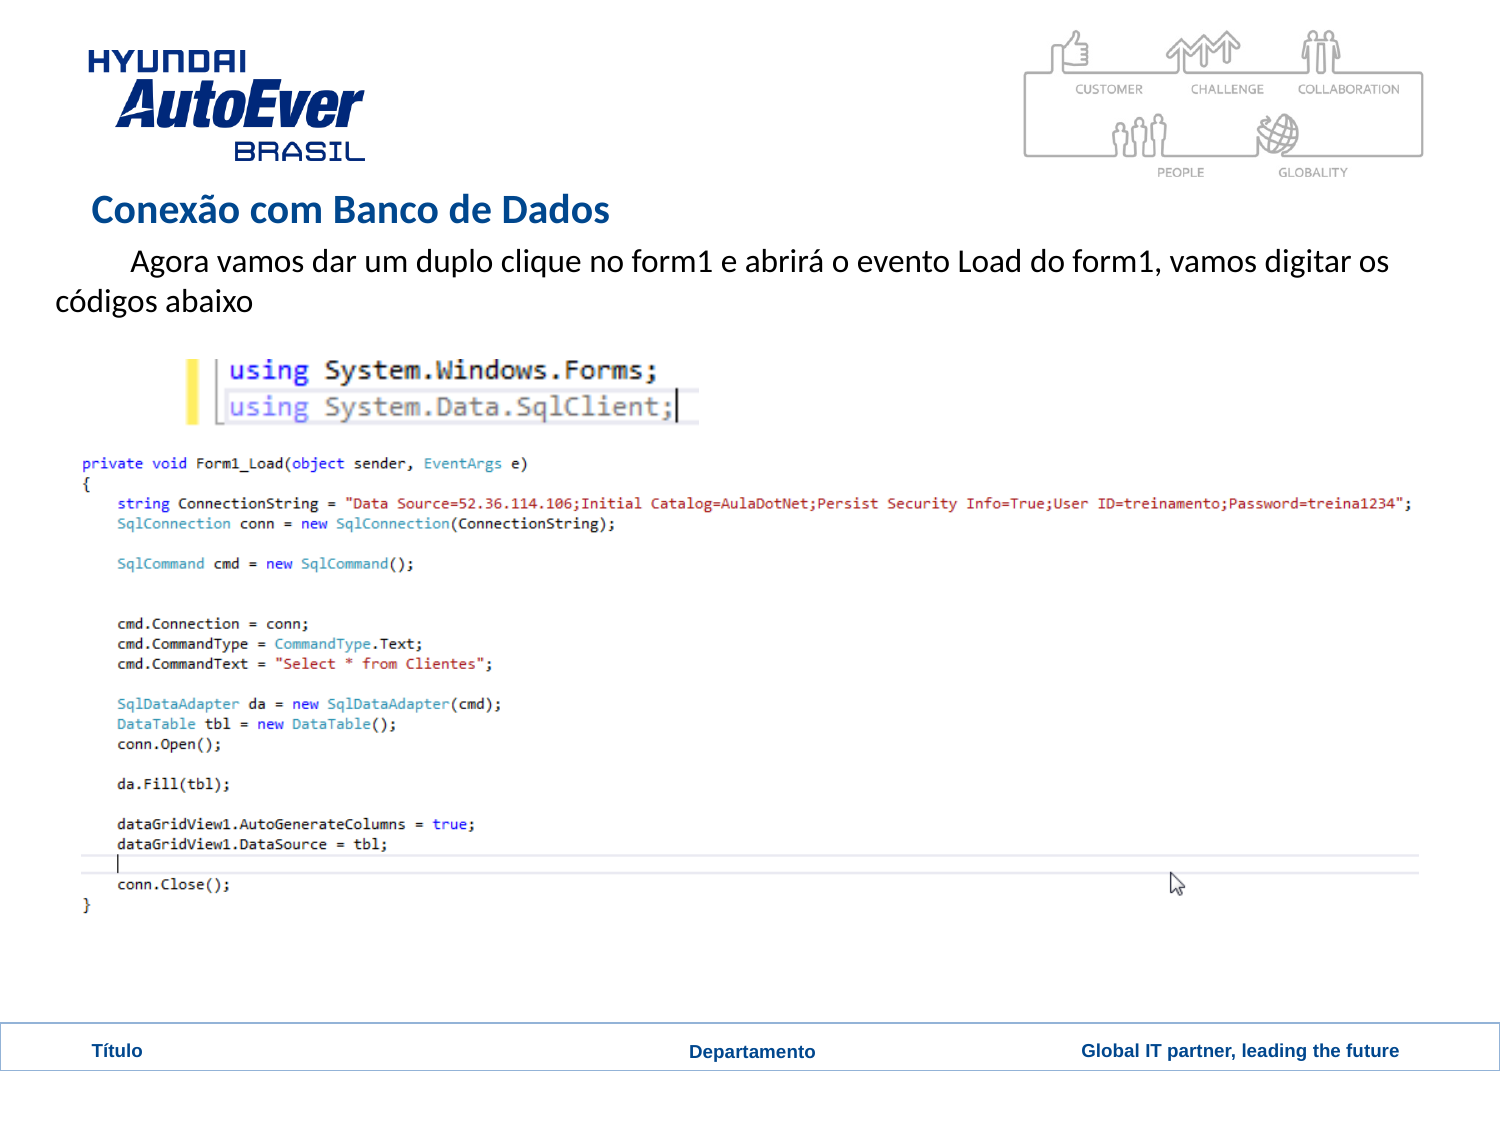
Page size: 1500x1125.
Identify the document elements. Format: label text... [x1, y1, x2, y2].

picture [88, 50, 349, 78]
picture [81, 359, 1419, 917]
picture [115, 79, 365, 161]
list Agora vamos dar um duplo clique no form1 e abrirá o evento Load do form1, vamos digitar os códigos abaixo "Data Source=52.36.114.106;Initial Catalog=AulaDotNet;Persist Security Info=True;User ID=treinamento;Password=treina1234" [40, 232, 1457, 1004]
picture [1022, 23, 1424, 185]
title Conexão com Banco de Dados [76, 182, 999, 232]
